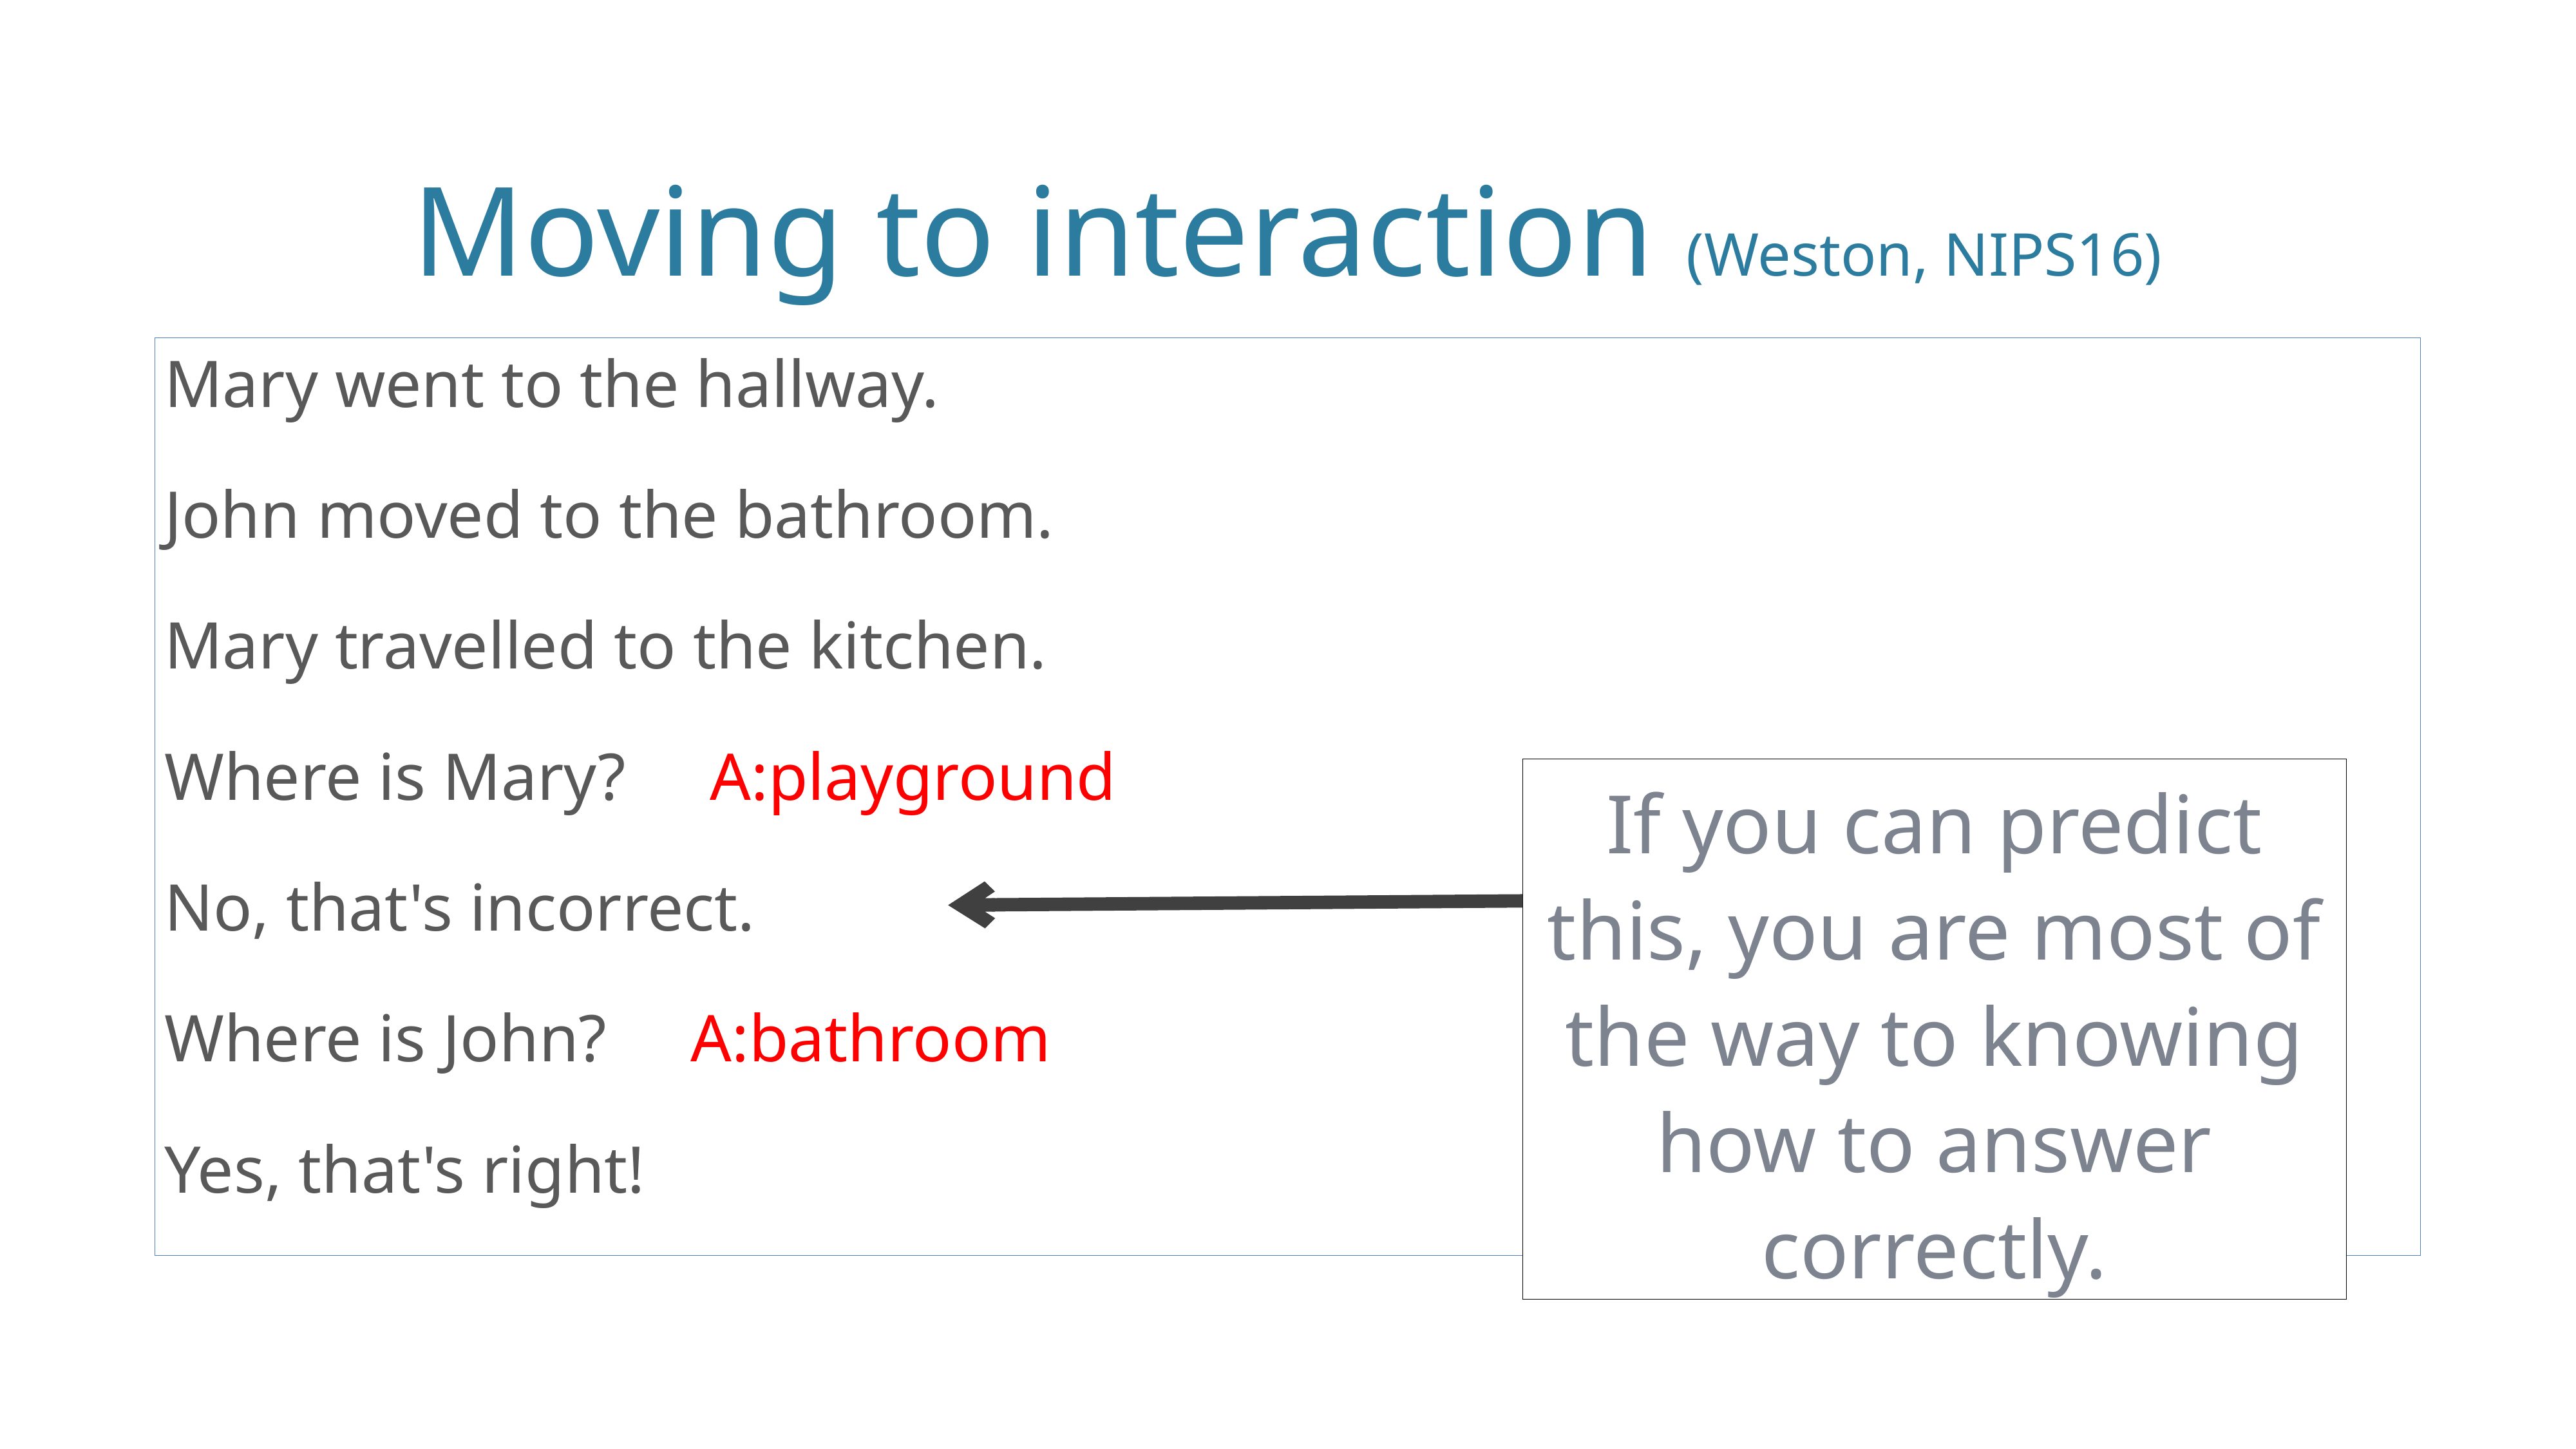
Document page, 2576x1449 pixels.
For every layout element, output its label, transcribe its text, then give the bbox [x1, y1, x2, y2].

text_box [947, 900, 1523, 905]
text_box If you can predict this, you are most of the way to knowing how to answer correctly. [1522, 759, 2347, 1300]
list Mary went to the hallway. John moved to the bathroom. Mary travelled to the kitchen. Where is Mary? A:playground No, that's incorrect. Where is John? A:bathroom Yes, that's right! [155, 337, 2421, 1256]
title Moving to interaction (Weston, NIPS16) [155, 23, 2421, 305]
